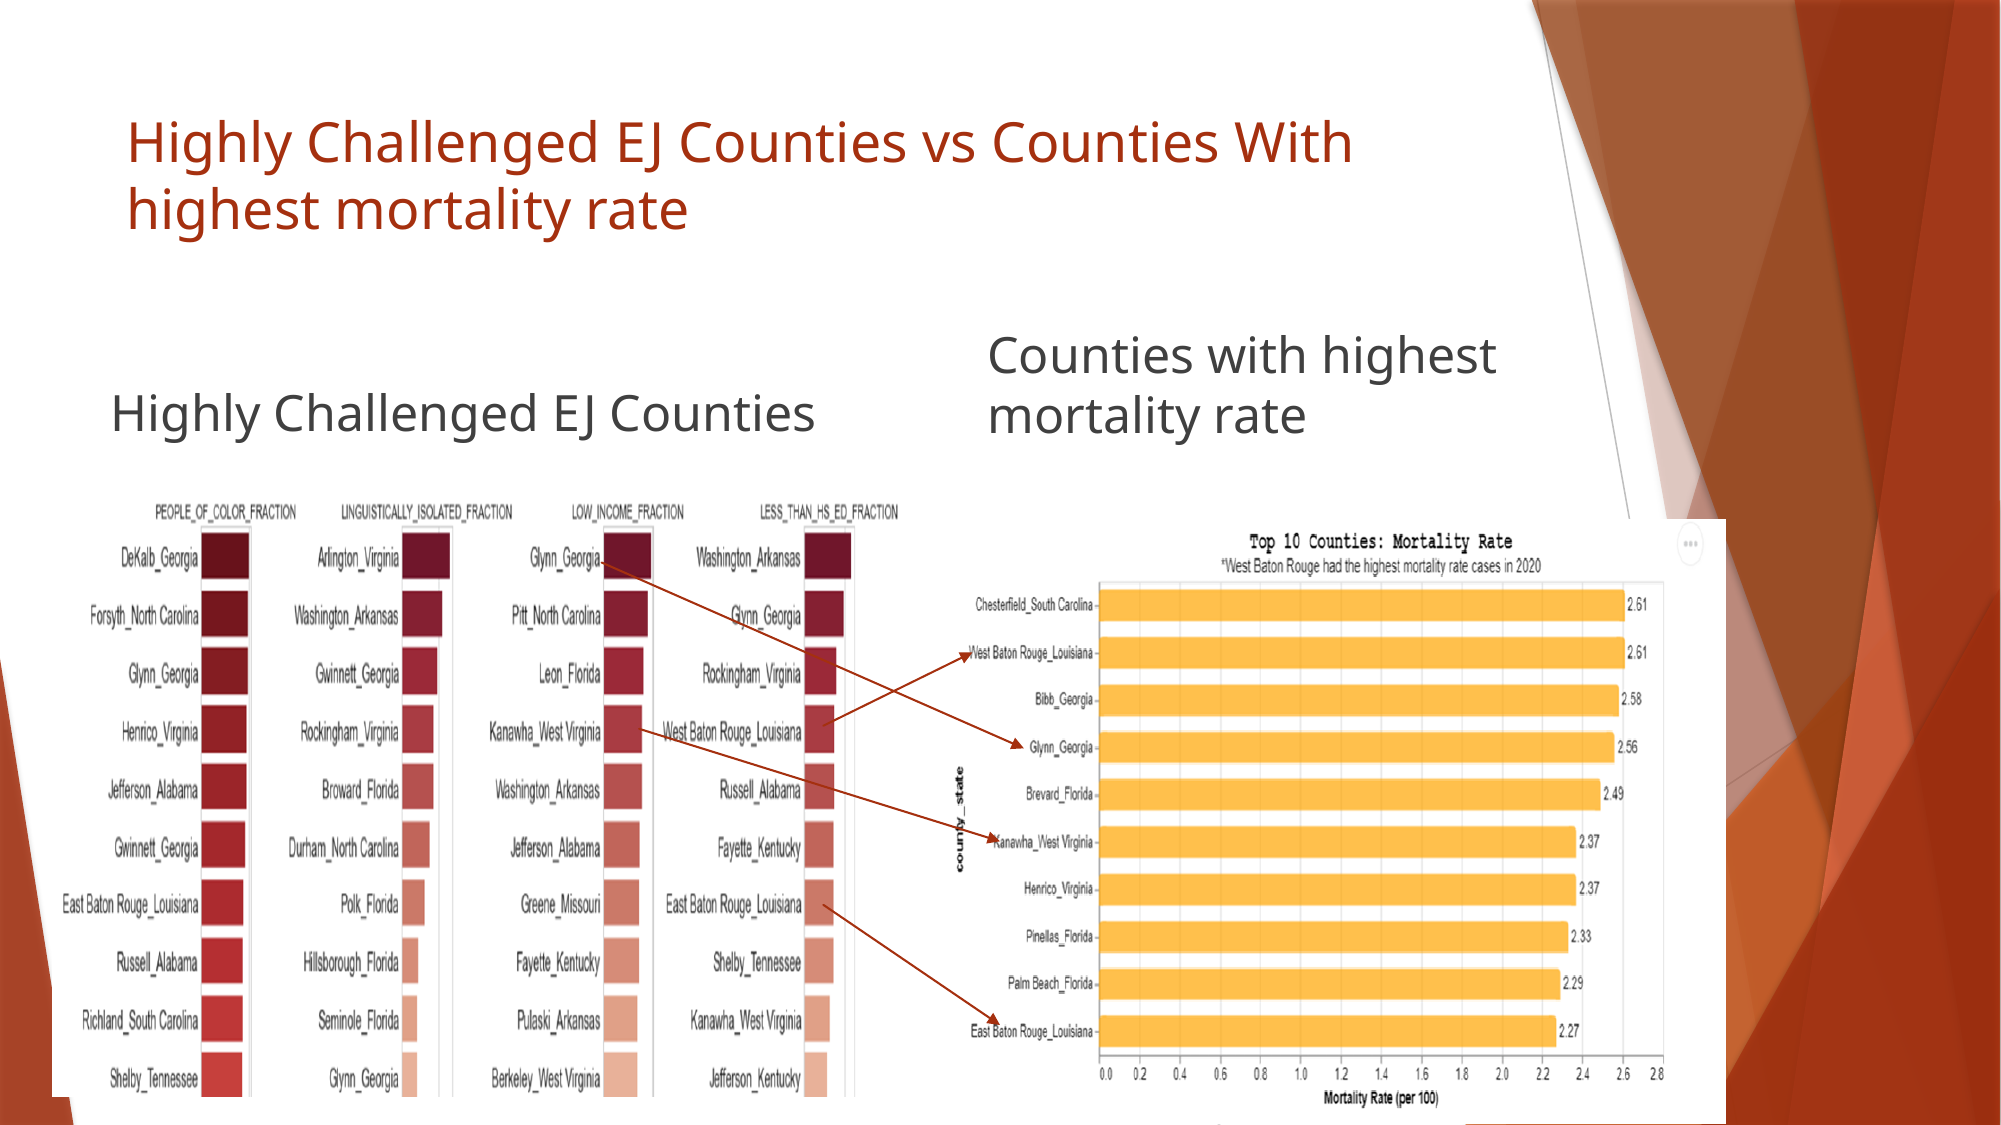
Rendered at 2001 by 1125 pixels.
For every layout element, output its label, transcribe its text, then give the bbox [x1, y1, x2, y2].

list Highly Challenged EJ Counties [95, 354, 880, 449]
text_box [822, 904, 1001, 1026]
list Counties with highest mortality rate [972, 356, 1660, 452]
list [51, 486, 903, 1098]
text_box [638, 758, 1001, 842]
title Highly Challenged EJ Counties vs Counties With highest mortality rate [111, 99, 1522, 317]
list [932, 519, 1727, 1124]
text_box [601, 561, 1025, 749]
